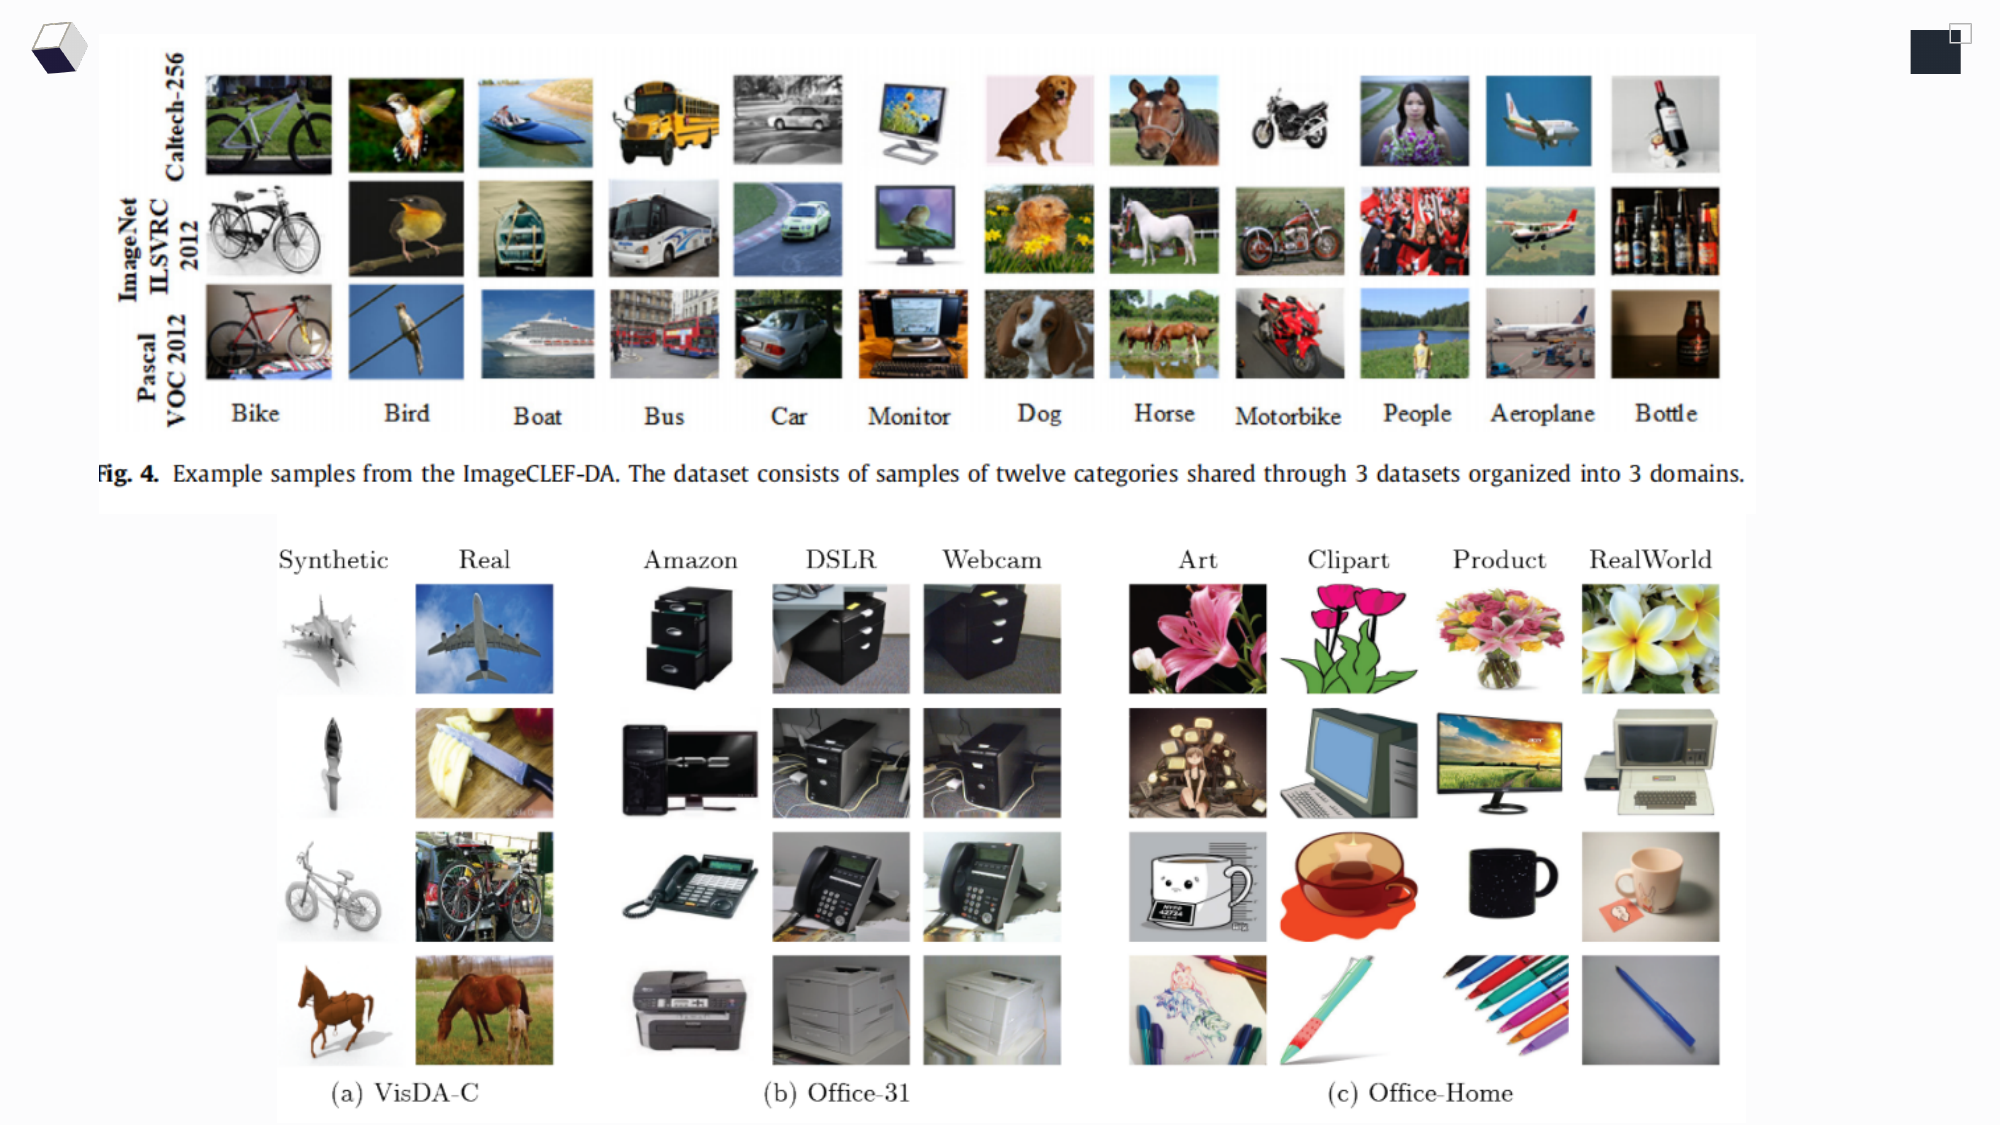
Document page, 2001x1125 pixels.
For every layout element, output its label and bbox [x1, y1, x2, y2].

picture [0, 0, 119, 99]
picture [1881, 0, 2000, 99]
picture [277, 514, 1746, 1123]
list [99, 34, 1756, 514]
